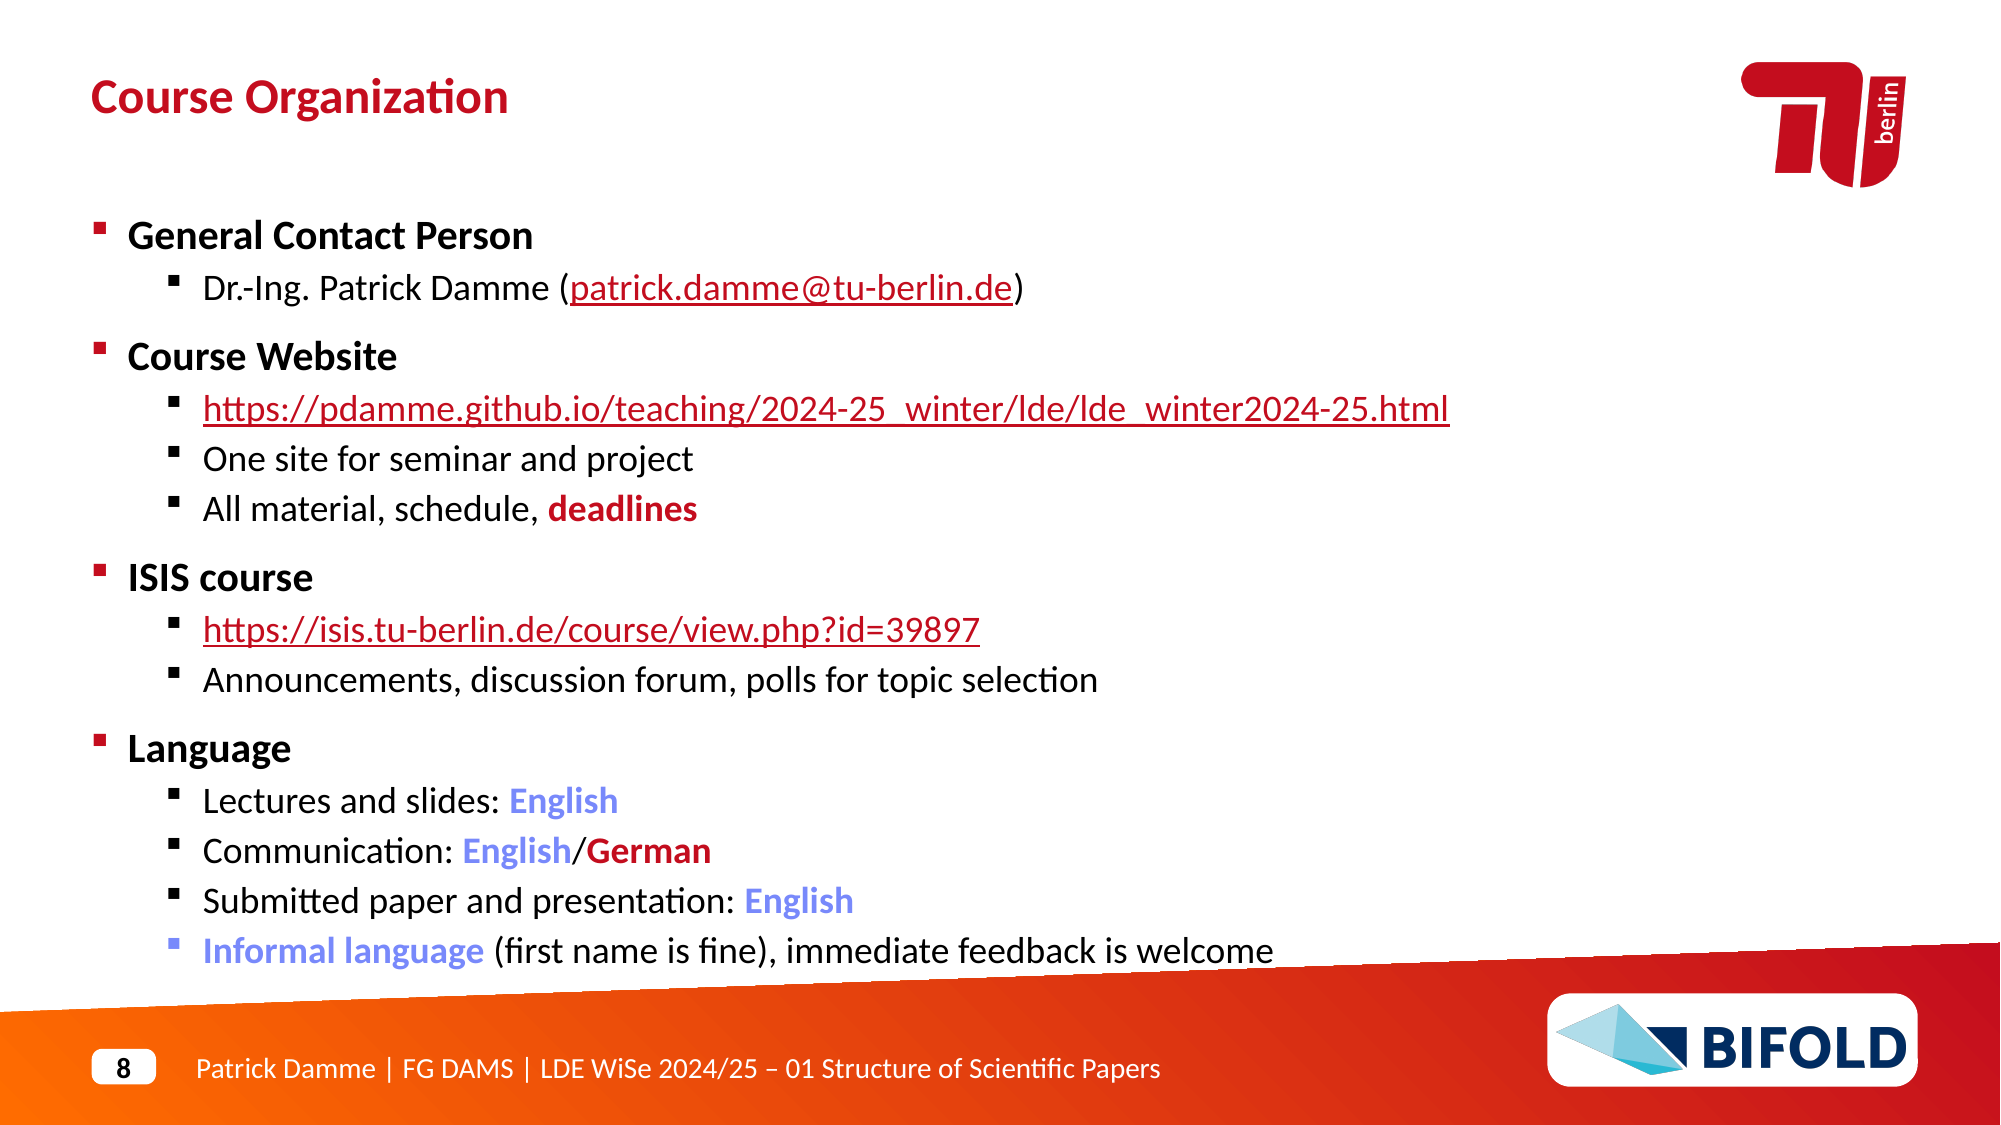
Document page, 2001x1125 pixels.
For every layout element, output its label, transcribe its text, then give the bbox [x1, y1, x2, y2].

picture [1741, 62, 1906, 188]
list General Contact Person Dr.-Ing. Patrick Damme (patrick.damme@tu-berlin.de) Course Website https://pdamme.github.io/teaching/2024-25_winter/lde/lde_winter2024-25.html One site for seminar and project All material, schedule, deadlines ISIS course https://isis.tu-berlin.de/course/view.php?id=39897 Announcements, discussion forum, polls for topic selection Language Lectures and slides: English Communication: English/German Submitted paper and presentation: English Informal language (first name is fine), immediate feedback is welcome [90, 208, 1908, 948]
list Course Organization [91, 65, 1455, 183]
picture [1556, 1004, 1906, 1075]
